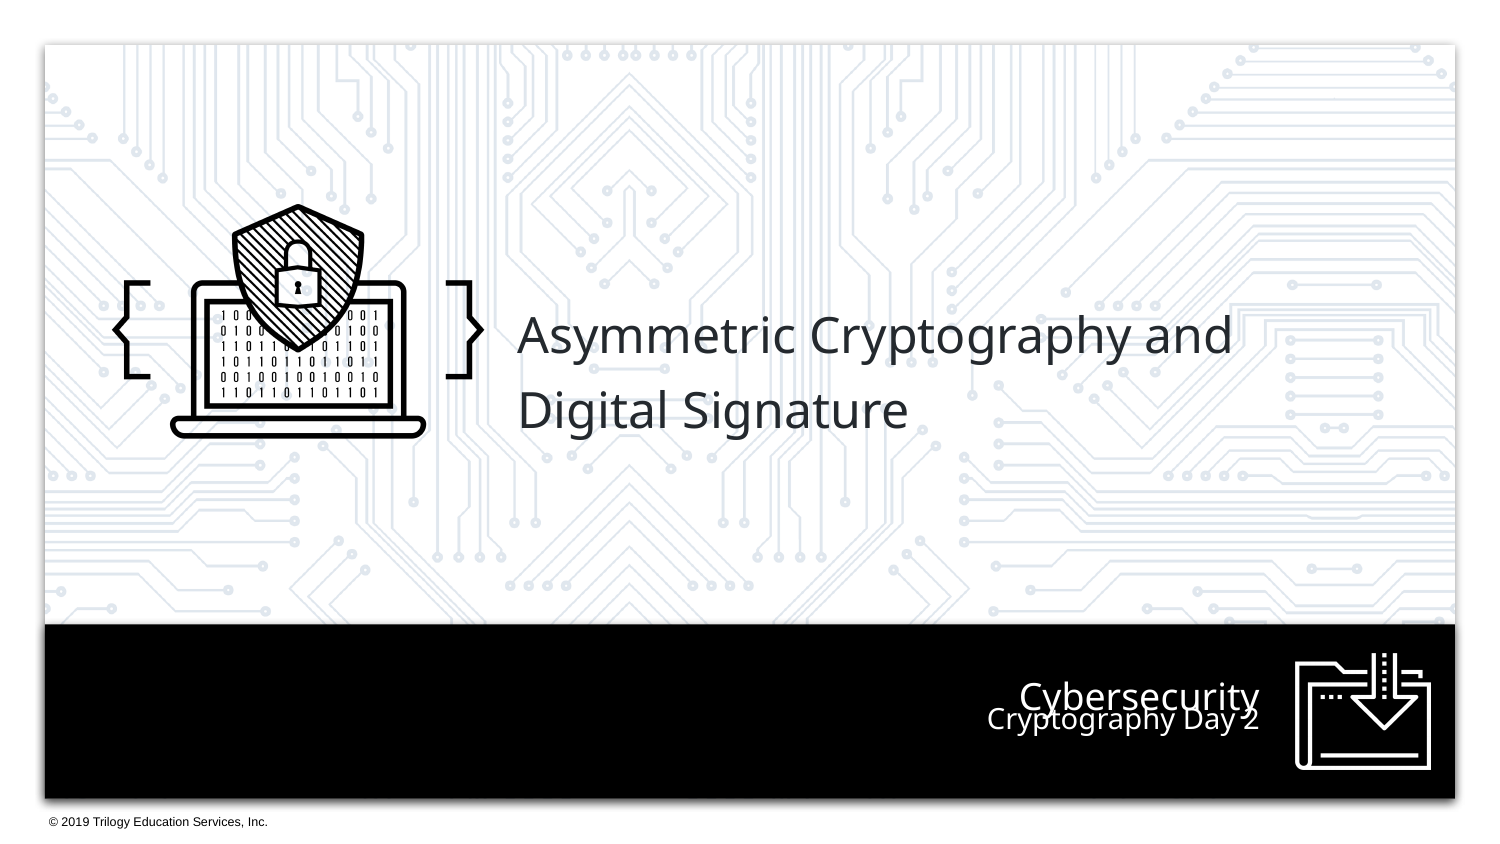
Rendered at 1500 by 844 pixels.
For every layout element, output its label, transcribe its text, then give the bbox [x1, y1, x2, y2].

title Cryptography Day 2 [86, 708, 1456, 761]
picture [45, 45, 1455, 288]
picture [1295, 653, 1431, 708]
picture [45, 493, 1455, 624]
picture [1295, 761, 1431, 770]
title Asymmetric Cryptography and Digital Signature [45, 288, 1455, 493]
